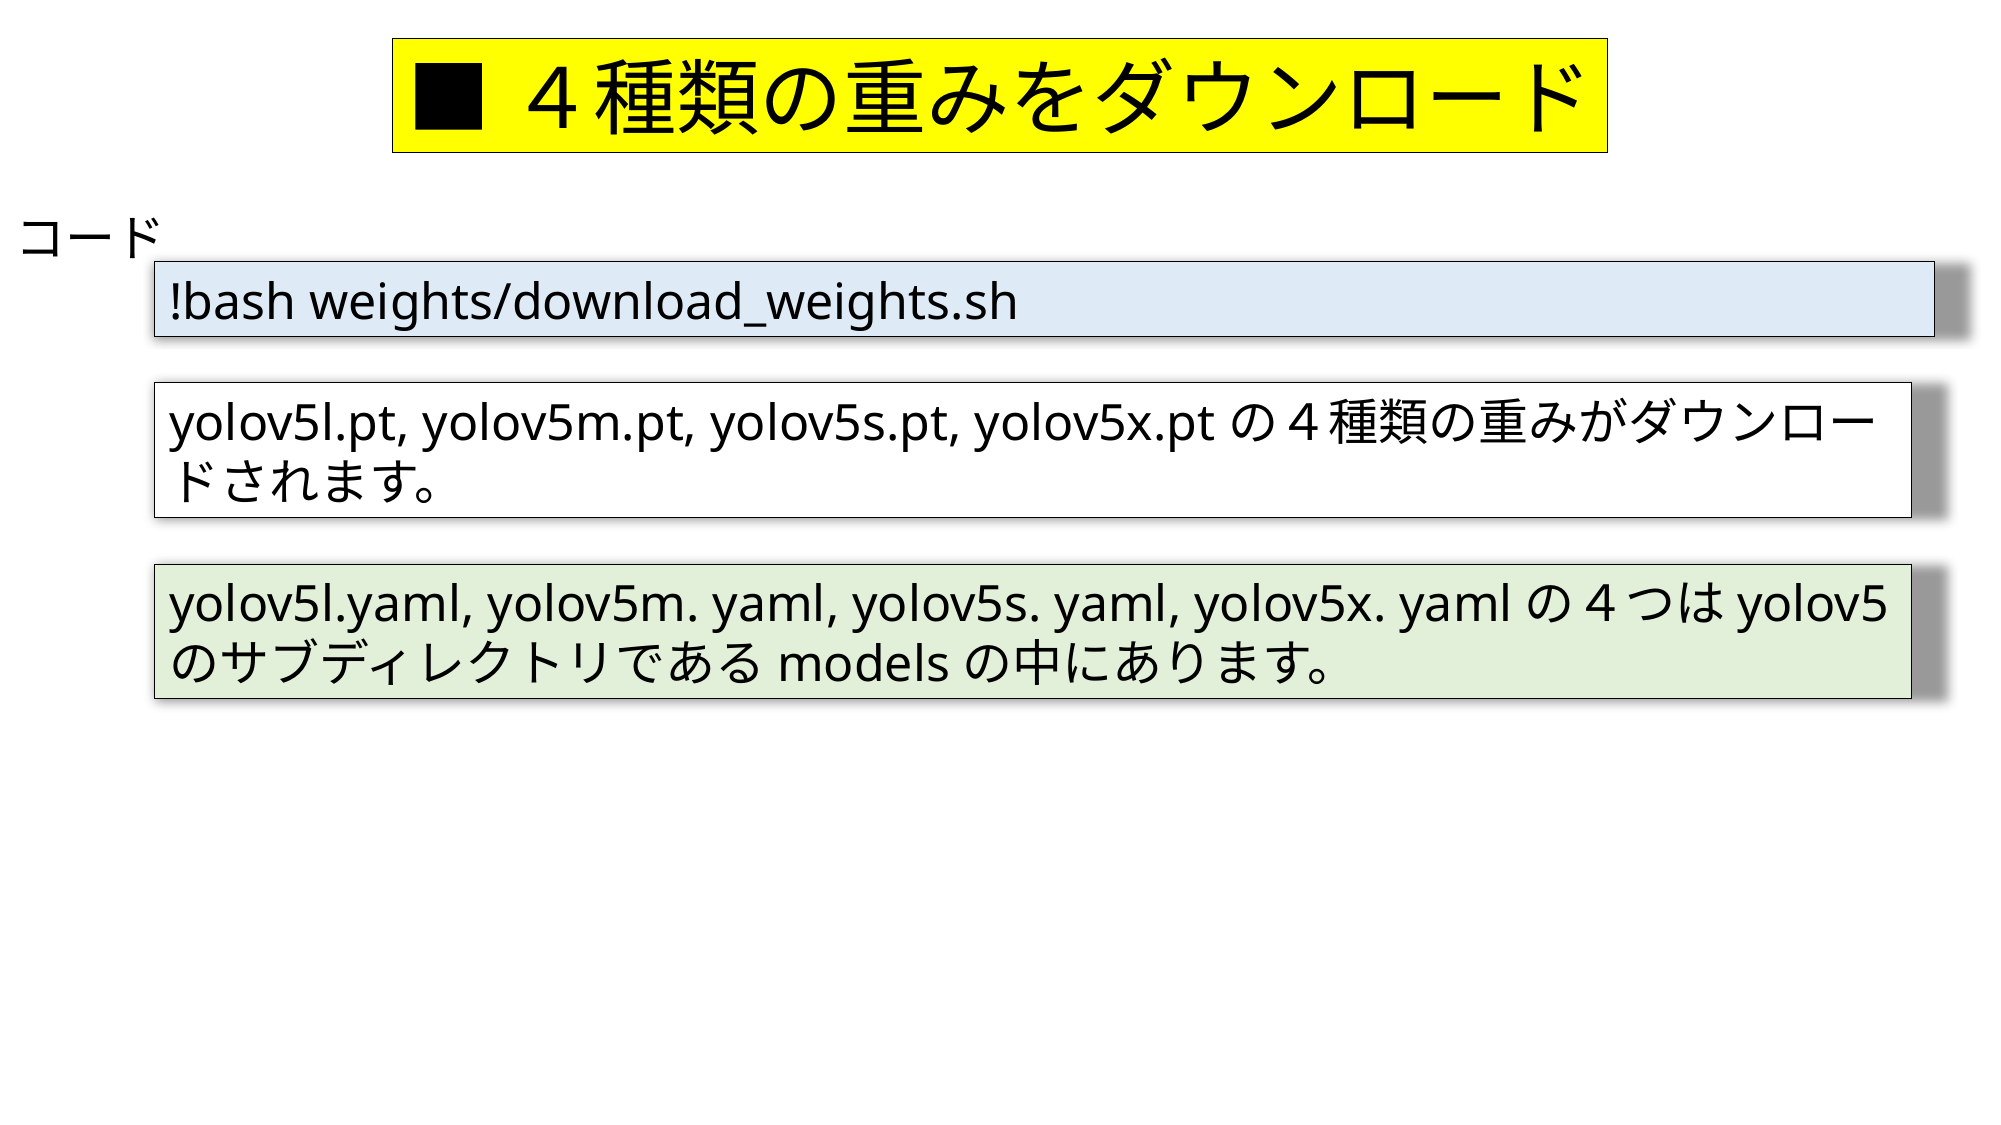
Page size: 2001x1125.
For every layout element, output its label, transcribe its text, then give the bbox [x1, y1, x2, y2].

text_box yolov5l.pt, yolov5m.pt, yolov5s.pt, yolov5x.ptの４種類の重みがダウンロードされます。 [154, 382, 1912, 518]
text_box !bash weights/download_weights.sh [154, 261, 1935, 337]
text_box ■４種類の重みをダウンロード [392, 38, 1608, 153]
text_box コード [0, 199, 181, 274]
text_box yolov5l.yaml, yolov5m. yaml, yolov5s. yaml, yolov5x. yamlの４つはyolov5のサブディレクトリであるmodelsの中にあります。 [154, 564, 1912, 699]
